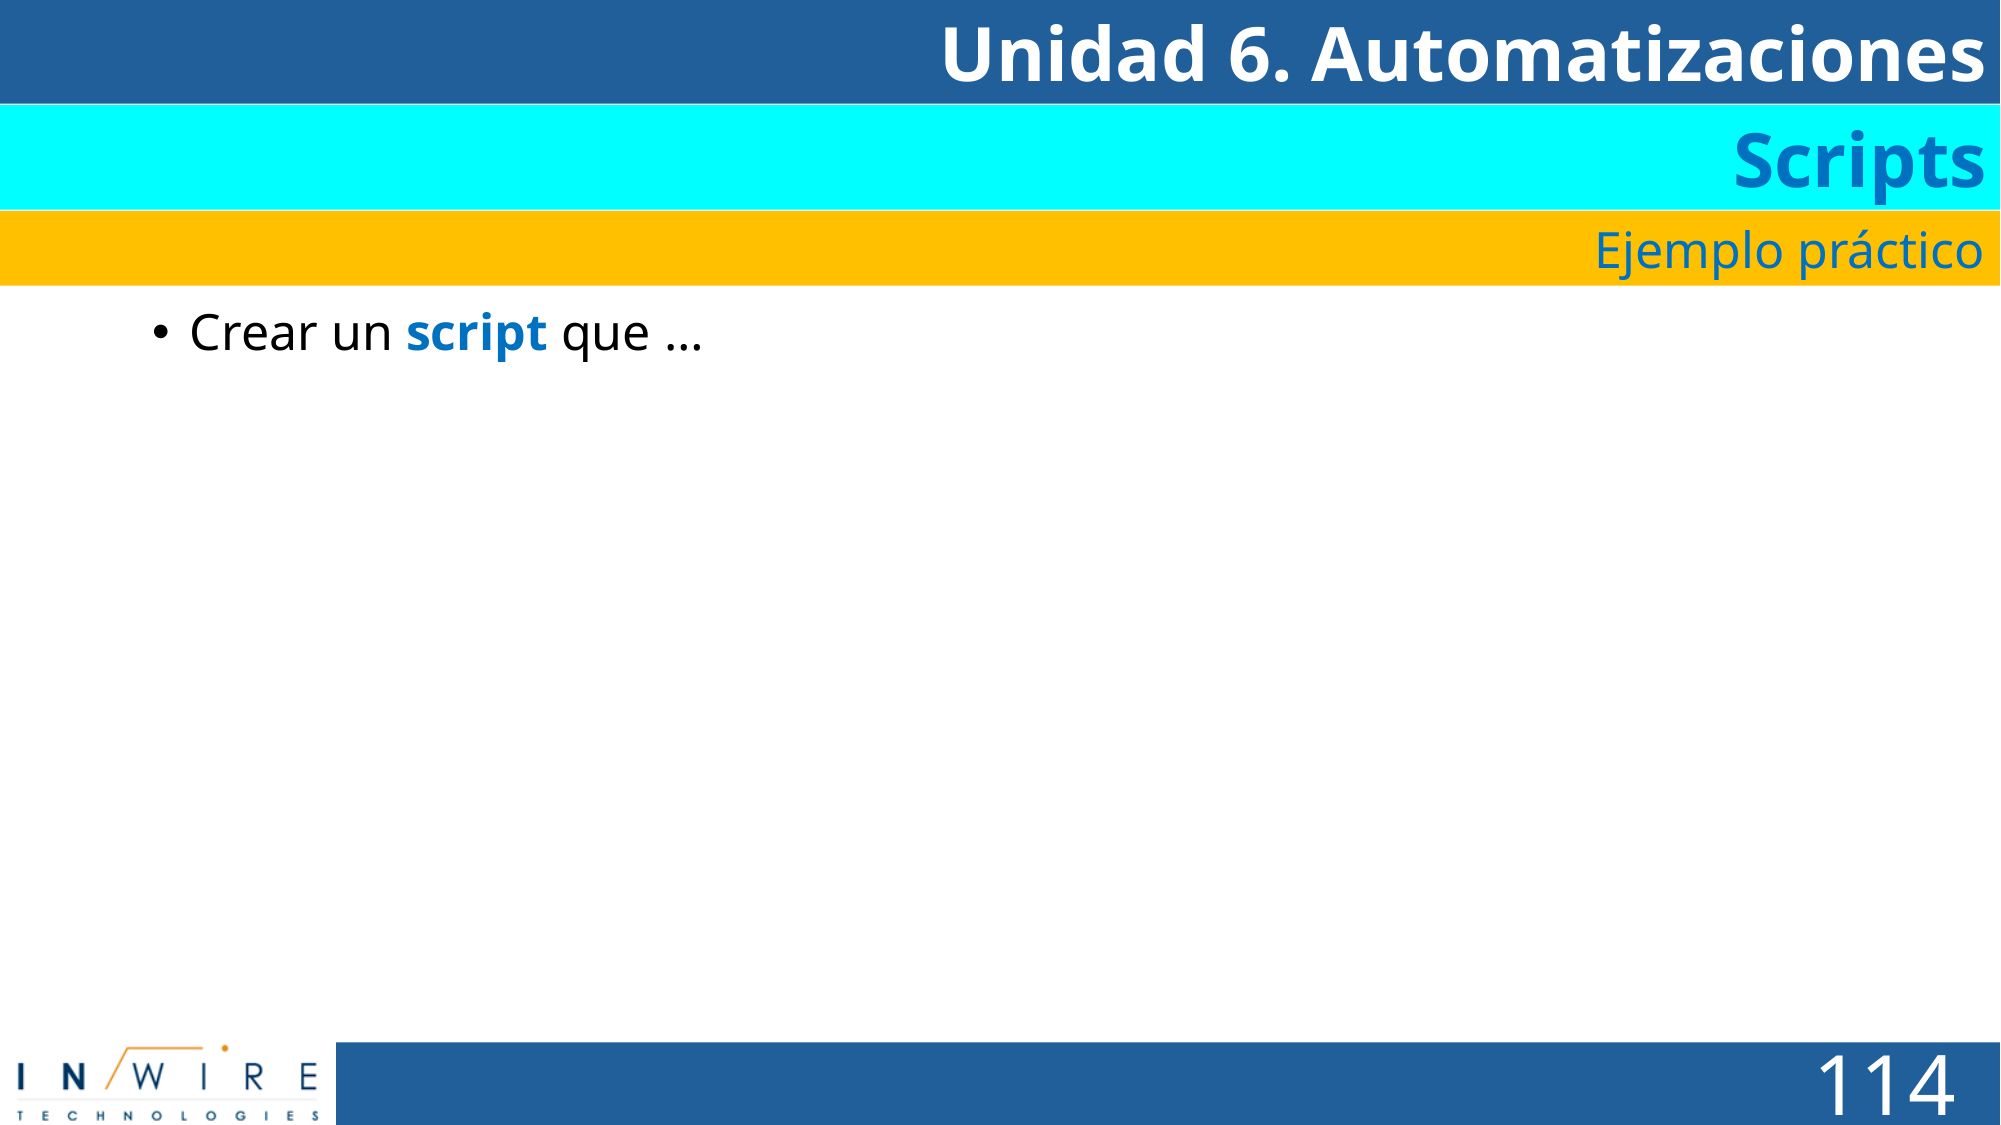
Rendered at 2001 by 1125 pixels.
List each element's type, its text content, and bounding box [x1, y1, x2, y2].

picture [0, 1037, 336, 1125]
list Crear un script que … [137, 299, 1863, 1014]
text_box Scripts [0, 104, 2000, 210]
text_box Unidad 6. Automatizaciones [0, 0, 2000, 104]
text_box Ejemplo práctico [0, 210, 2000, 286]
